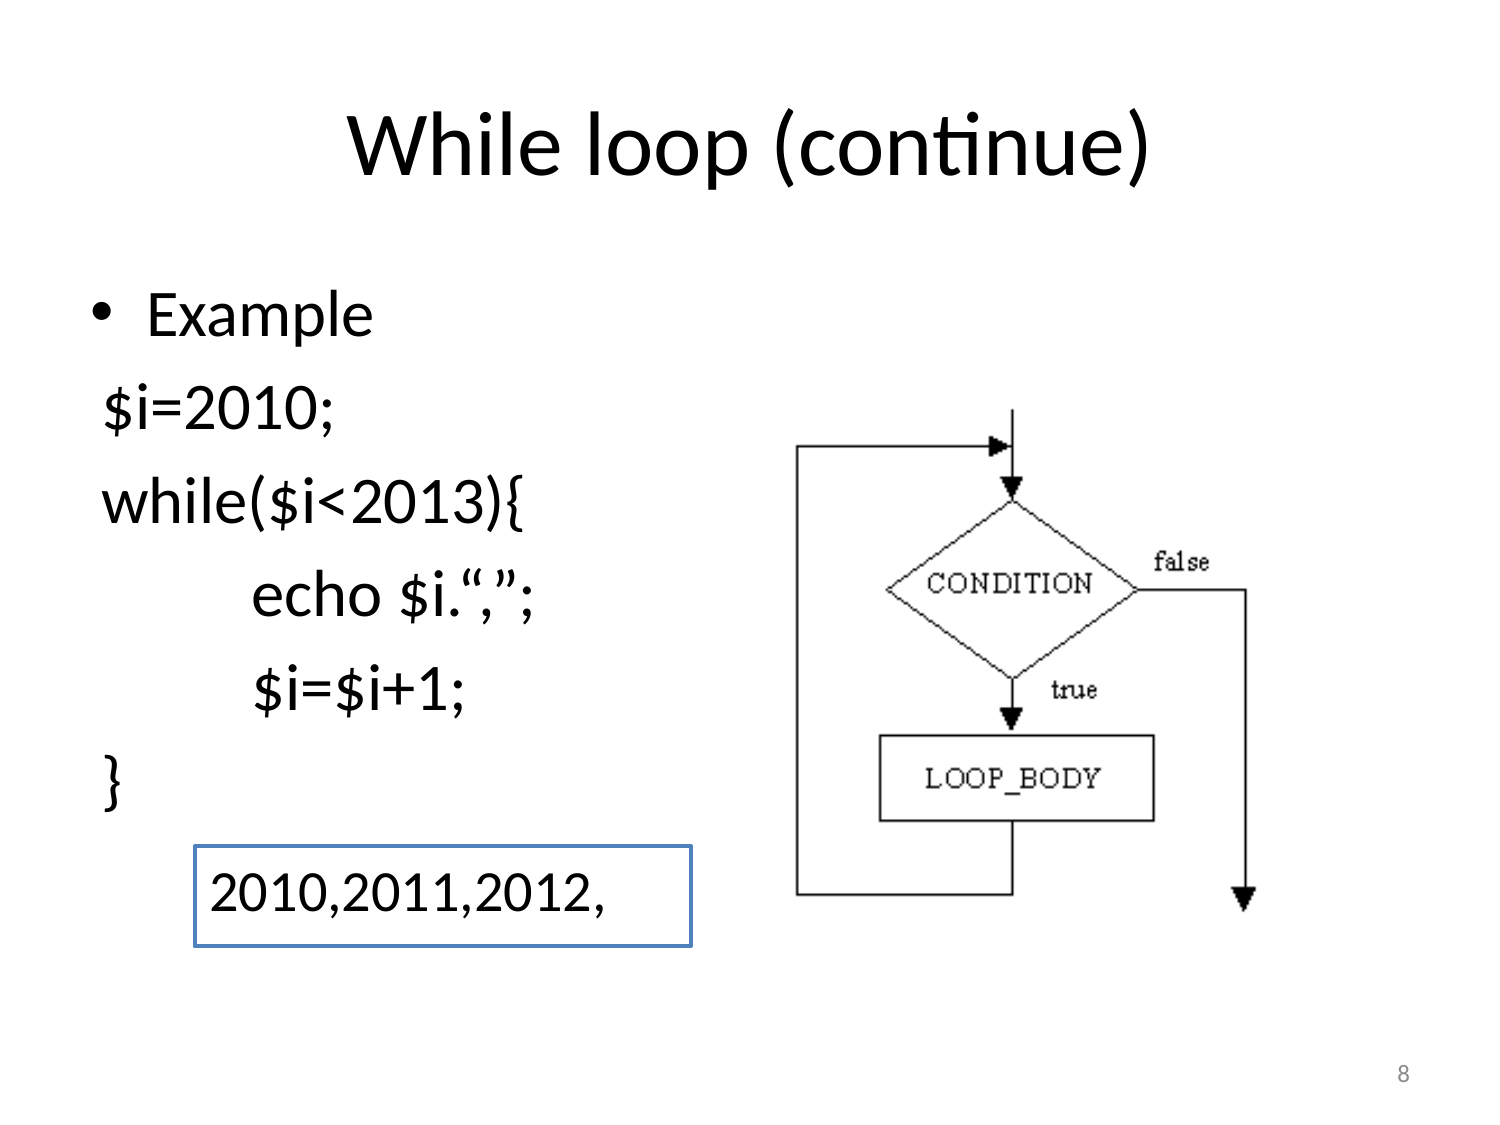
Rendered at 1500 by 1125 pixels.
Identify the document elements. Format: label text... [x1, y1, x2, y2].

text_box 2010,2011,2012, [193, 844, 693, 948]
list Example $i=2010; while($i<2013){ echo $i.“,”; $i=$i+1; } [75, 262, 1425, 1005]
slide_number 8 [1074, 1042, 1425, 1103]
title While loop (continue) [75, 45, 1425, 233]
picture [706, 392, 1393, 948]
